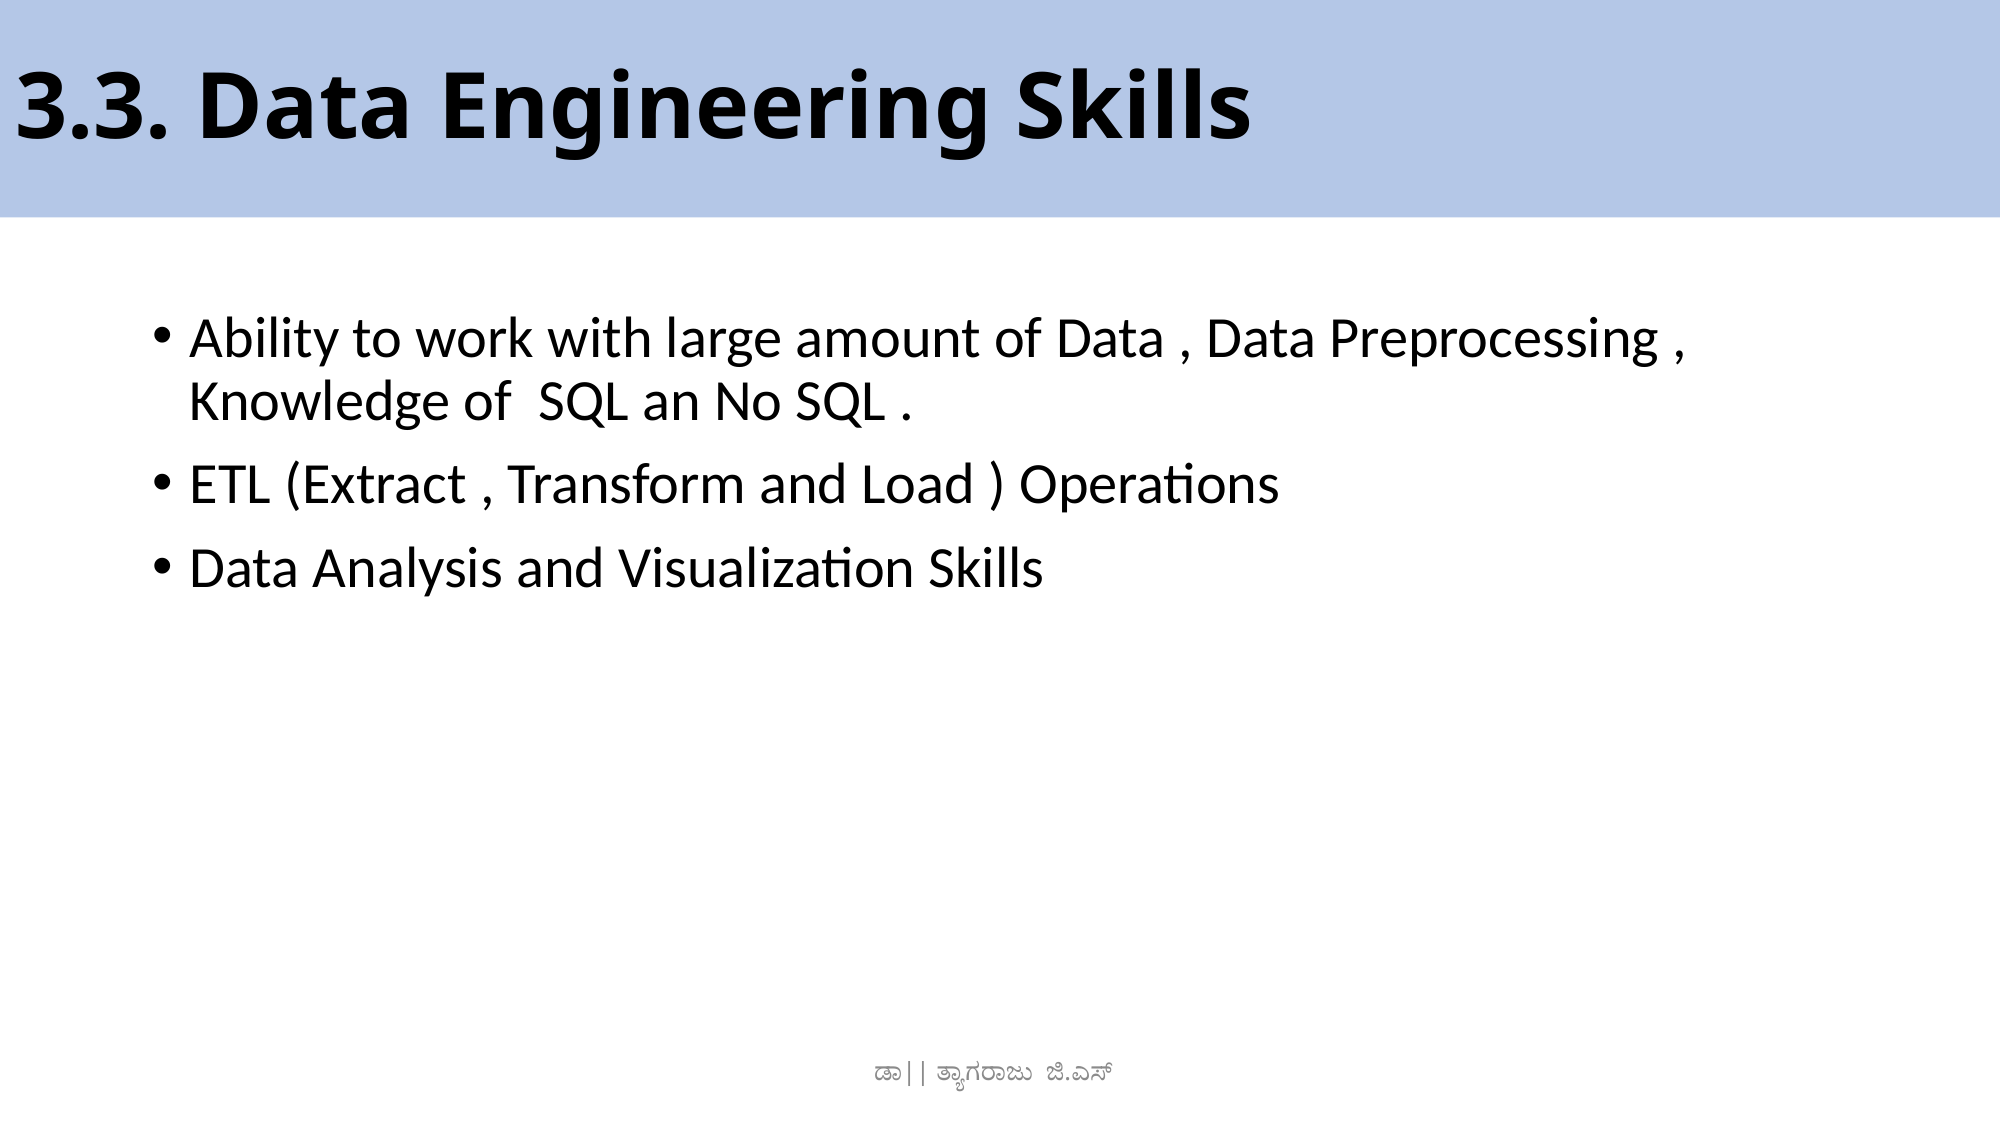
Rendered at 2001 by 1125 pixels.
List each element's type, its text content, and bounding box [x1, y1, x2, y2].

title 3.3. Data Engineering Skills [0, 0, 2000, 218]
list Ability to work with large amount of Data , Data Preprocessing , Knowledge of SQL an No SQL . ETL (Extract , Transform and Load ) Operations Data Analysis and Visualization Skills [137, 299, 1863, 1014]
footer ಡಾ|| ತ್ಯಾಗರಾಜು ಜಿ.ಎಸ್ [662, 1042, 1338, 1103]
